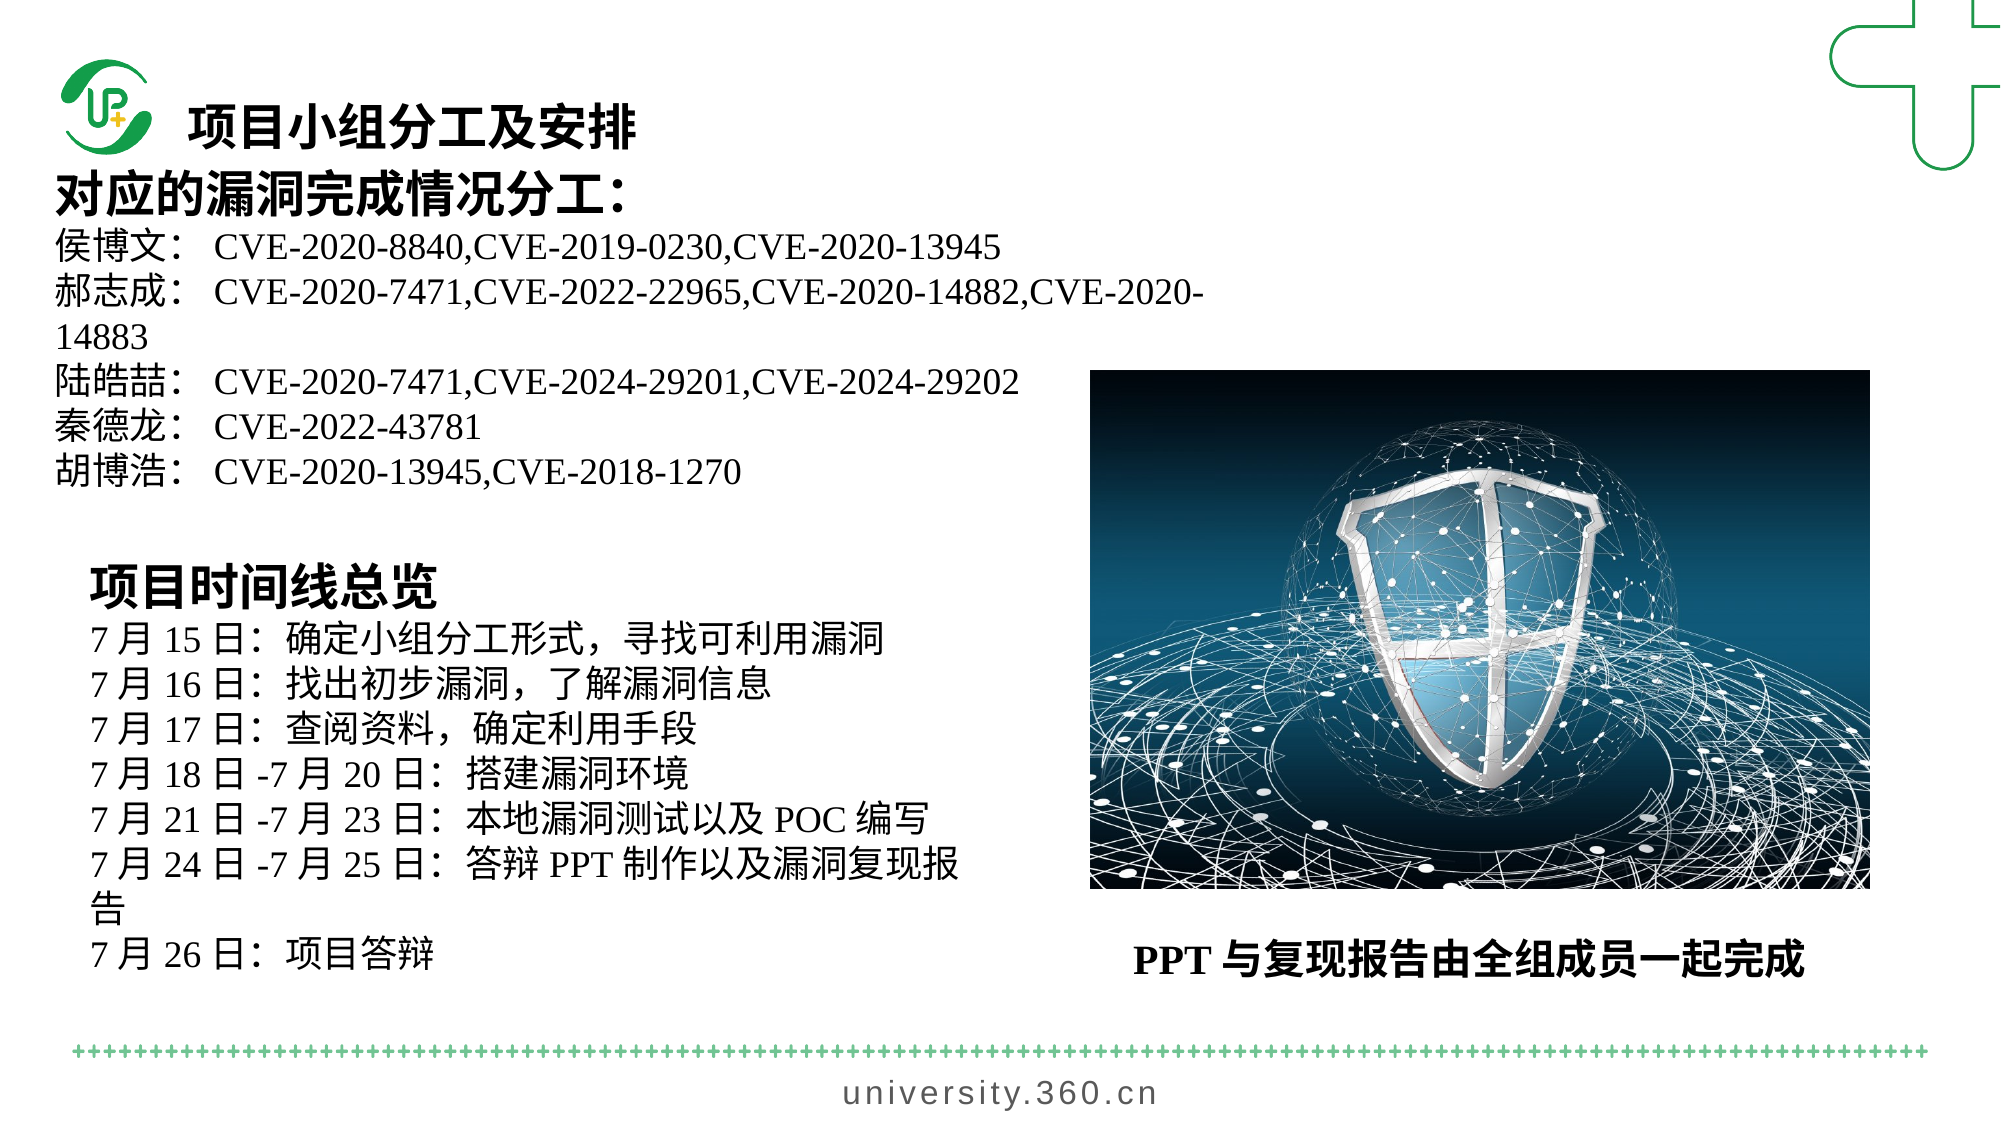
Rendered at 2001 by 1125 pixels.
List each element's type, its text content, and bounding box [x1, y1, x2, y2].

picture [1825, 0, 2001, 175]
text_box PPT与复现报告由全组成员一起完成 [1133, 932, 1870, 983]
picture [72, 1044, 1928, 1058]
text_box 项目小组分工及安排 [172, 28, 1173, 162]
text_box 对应的漏洞完成情况分工： 侯博文：CVE-2020-8840,CVE-2019-0230,CVE-2020-13945 郝志成：CVE-2020-7471,CVE-2022-22965,CVE-2020-14882,CVE-2020-14883 陆皓喆：CVE-2020-7471,CVE-2024-29201,CVE-2024-29202 秦德龙：CVE-2022-43781 胡博浩：CVE-2020-13945,CVE-2018-1270 [55, 162, 1291, 537]
picture [1090, 370, 1870, 890]
picture [61, 59, 152, 155]
text_box 项目时间线总览 7月15日：确定小组分工形式，寻找可利用漏洞 7月16日：找出初步漏洞，了解漏洞信息 7月17日：查阅资料，确定利用手段 7月18日-7月20日：搭建漏洞环境 7月21日-7月23日：本地漏洞测试以及POC编写 7月24日-7月25日：答辩PPT制作以及漏洞复现报告 7月26日：项目答辩 [89, 554, 970, 975]
